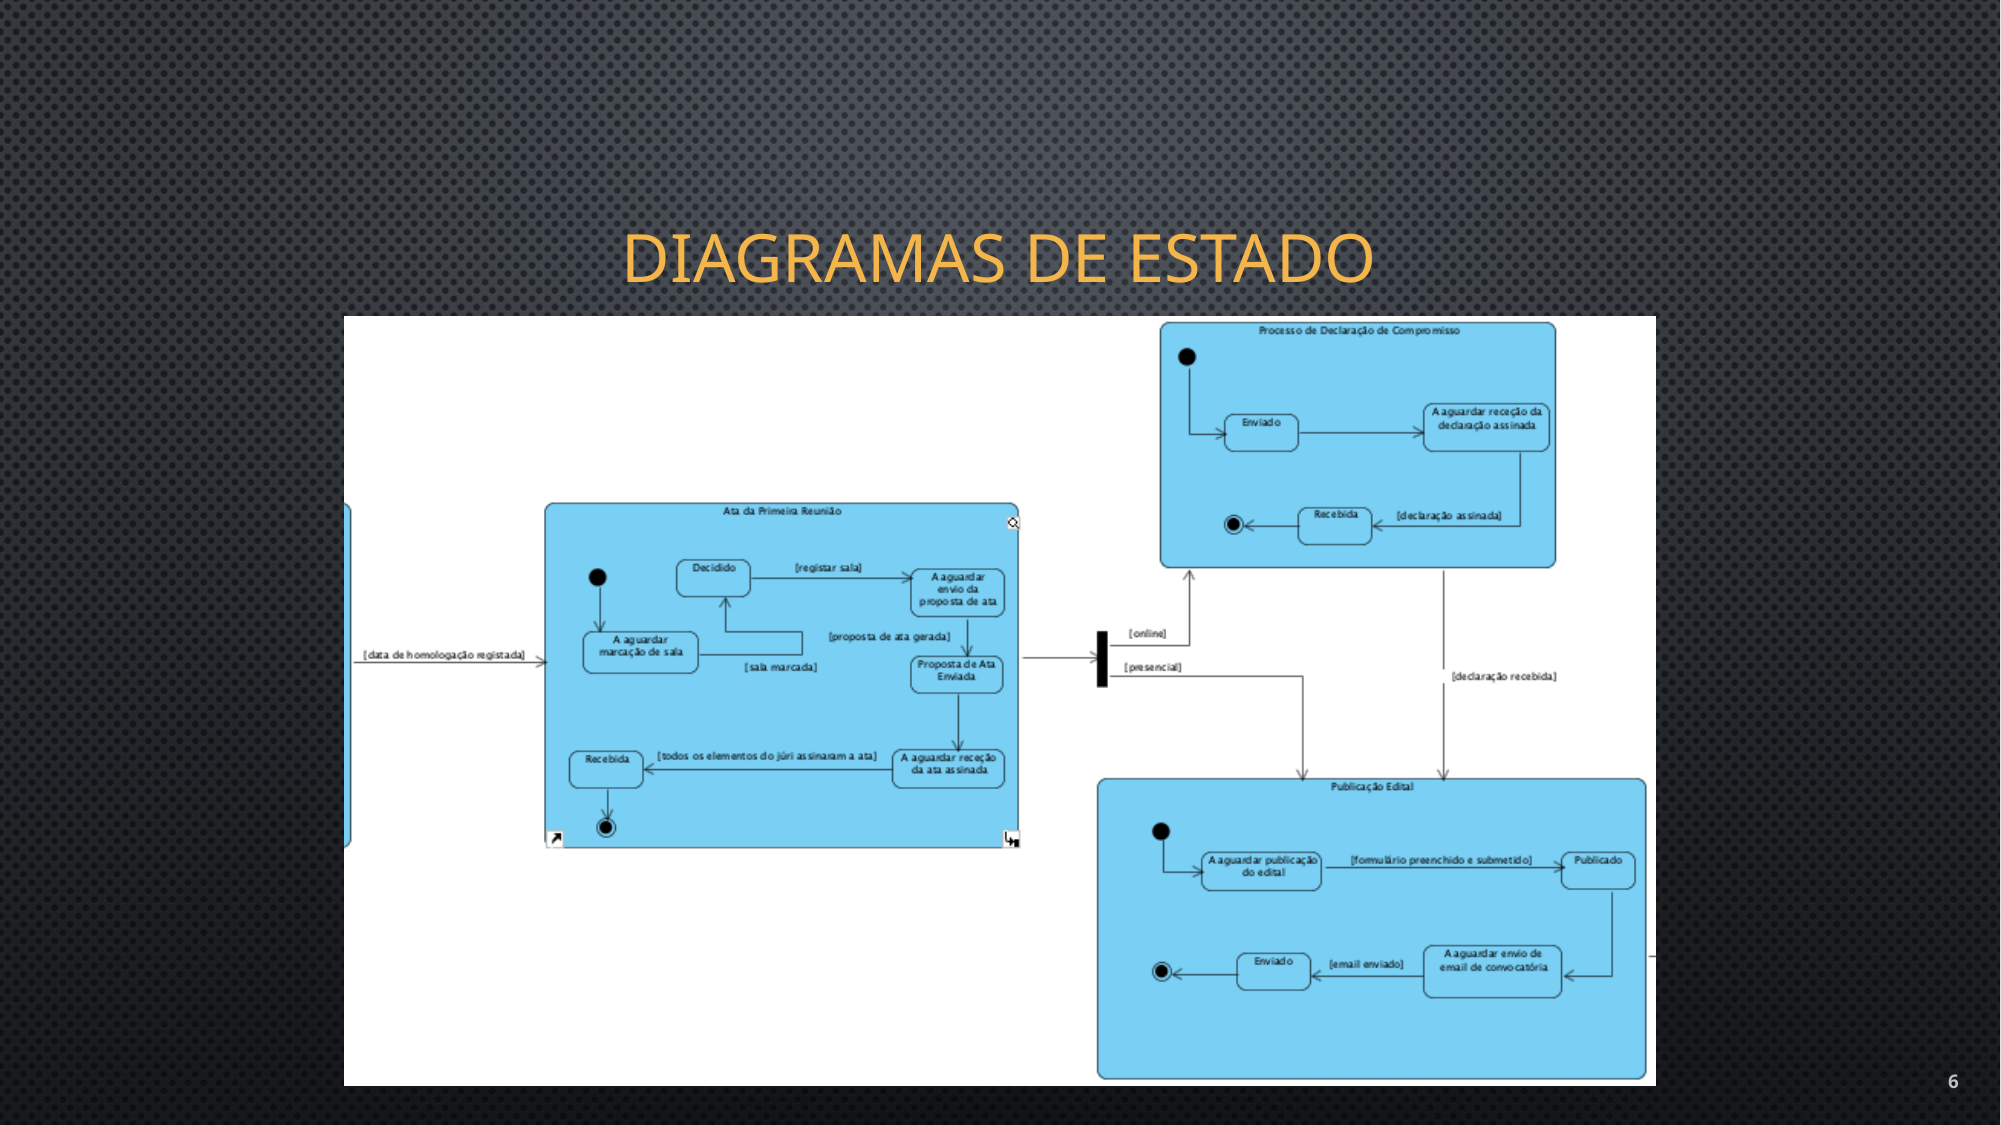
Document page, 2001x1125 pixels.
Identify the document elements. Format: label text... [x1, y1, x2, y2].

picture [344, 316, 1656, 1087]
slide_number 6 [1883, 1053, 1974, 1113]
title Diagramas de estado [187, 99, 1813, 413]
